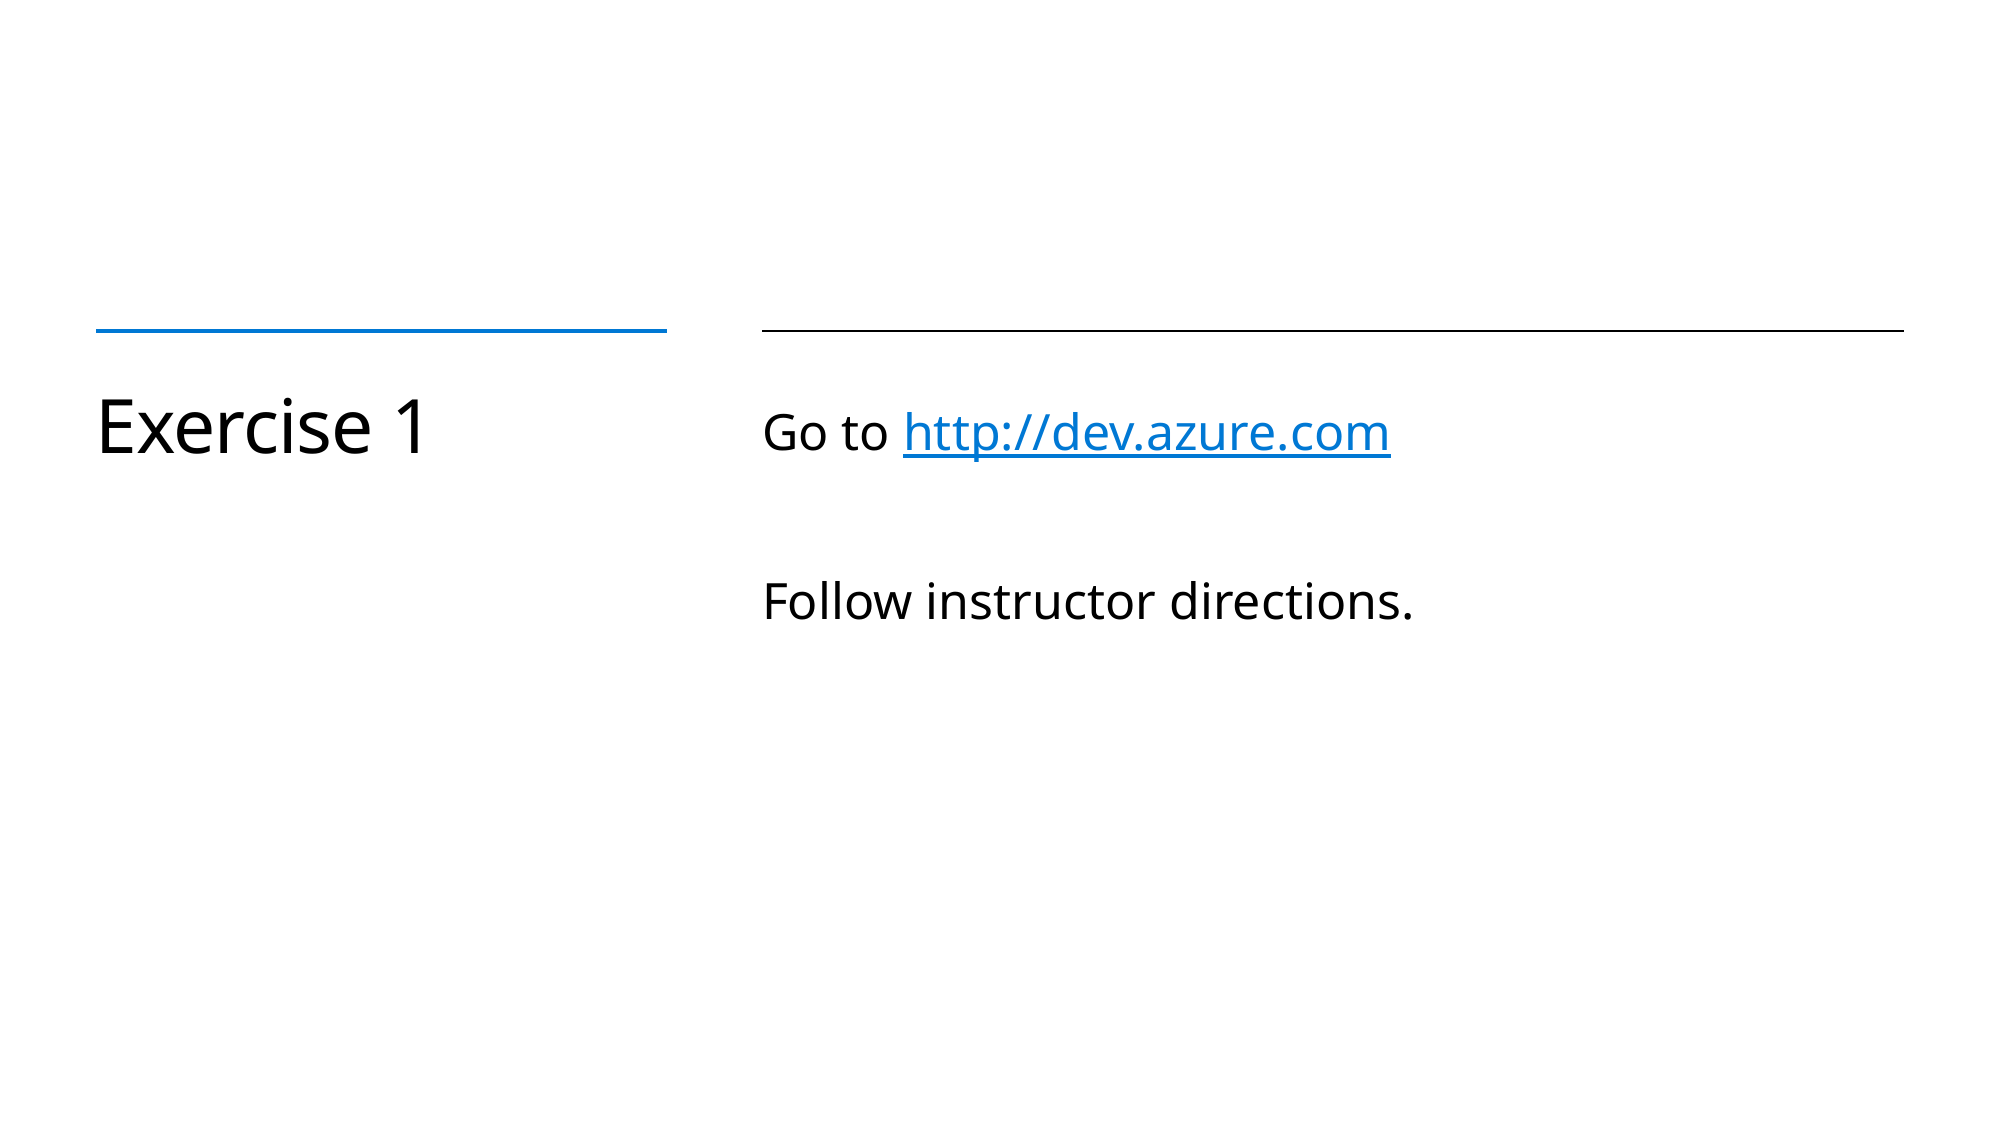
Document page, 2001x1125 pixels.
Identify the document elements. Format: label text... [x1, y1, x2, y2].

list Go to http://dev.azure.com Follow instructor directions. [762, 401, 1905, 1029]
title Exercise 1 [95, 378, 665, 1029]
